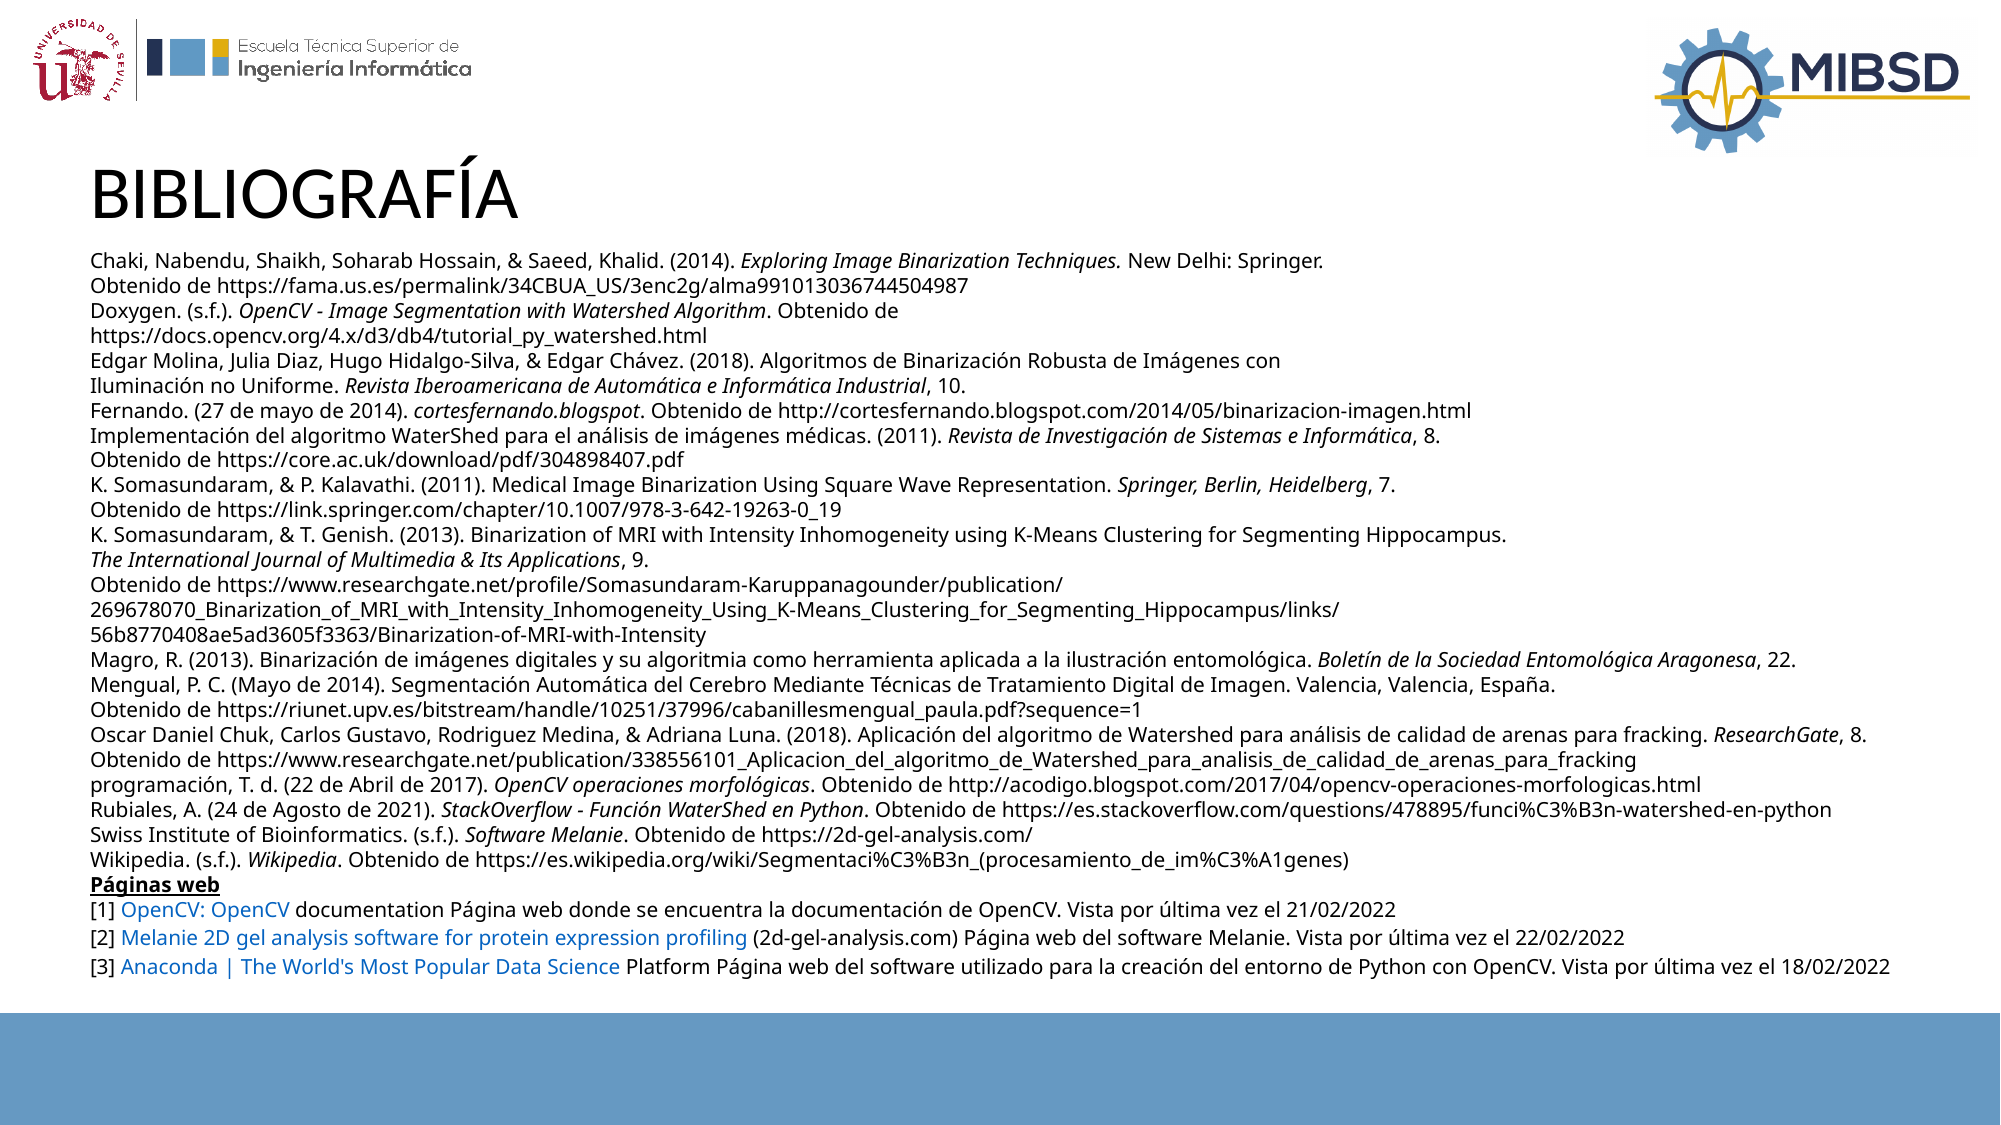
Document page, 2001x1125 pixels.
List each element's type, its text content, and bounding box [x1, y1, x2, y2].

list Chaki, Nabendu, Shaikh, Soharab Hossain, & Saeed, Khalid. (2014). Exploring Image Binarization Techniques. New Delhi: Springer. Obtenido de https://fama.us.es/permalink/34CBUA_US/3enc2g/alma991013036744504987 Doxygen. (s.f.). OpenCV - Image Segmentation with Watershed Algorithm. Obtenido de https://docs.opencv.org/4.x/d3/db4/tutorial_py_watershed.html Edgar Molina, Julia Diaz, Hugo Hidalgo-Silva, & Edgar Chávez. (2018). Algoritmos de Binarización Robusta de Imágenes con Iluminación no Uniforme. Revista Iberoamericana de Automática e Informática Industrial, 10. Fernando. (27 de mayo de 2014). cortesfernando.blogspot. Obtenido de http://cortesfernando.blogspot.com/2014/05/binarizacion-imagen.html Implementación del algoritmo WaterShed para el análisis de imágenes médicas. (2011). Revista de Investigación de Sistemas e Informática, 8. Obtenido de https://core.ac.uk/download/pdf/304898407.pdf K. Somasundaram, & P. Kalavathi. (2011). Medical Image Binarization Using Square Wave Representation. Springer, Berlin, Heidelberg, 7. Obtenido de https://link.springer.com/chapter/10.1007/978-3-642-19263-0_19 K. Somasundaram, & T. Genish. (2013). Binarization of MRI with Intensity Inhomogeneity using K-Means Clustering for Segmenting Hippocampus. The International Journal of Multimedia & Its Applications, 9. Obtenido de https://www.researchgate.net/profile/Somasundaram-Karuppanagounder/publication/ 269678070_Binarization_of_MRI_with_Intensity_Inhomogeneity_Using_K-Means_Clustering_for_Segmenting_Hippocampus/links/ 56b8770408ae5ad3605f3363/Binarization-of-MRI-with-Intensity Magro, R. (2013). Binarización de imágenes digitales y su algoritmia como herramienta aplicada a la ilustración entomológica. Boletín de la Sociedad Entomológica Aragonesa, 22. Mengual, P. C. (Mayo de 2014). Segmentación Automática del Cerebro Mediante Técnicas de Tratamiento Digital de Imagen. Valencia, Valencia, España. Obtenido de https://riunet.upv.es/bitstream/handle/10251/37996/cabanillesmengual_paula.pdf?sequence=1 Oscar Daniel Chuk, Carlos Gustavo, Rodriguez Medina, & Adriana Luna. (2018). Aplicación del algoritmo de Watershed para análisis de calidad de arenas para fracking. ResearchGate, 8. Obtenido de https://www.researchgate.net/publication/338556101_Aplicacion_del_algoritmo_de_Watershed_para_analisis_de_calidad_de_arenas_para_fracking programación, T. d. (22 de Abril de 2017). OpenCV operaciones morfológicas. Obtenido de http://acodigo.blogspot.com/2017/04/opencv-operaciones-morfologicas.html Rubiales, A. (24 de Agosto de 2021). StackOverflow - Función WaterShed en Python. Obtenido de https://es.stackoverflow.com/questions/478895/funci%C3%B3n-watershed-en-python Swiss Institute of Bioinformatics. (s.f.). Software Melanie. Obtenido de https://2d-gel-analysis.com/ Wikipedia. (s.f.). Wikipedia. Obtenido de https://es.wikipedia.org/wiki/Segmentaci%C3%B3n_(procesamiento_de_im%C3%A1genes) Páginas web [1] OpenCV: OpenCV documentation Página web donde se encuentra la documentación de OpenCV. Vista por última vez el 21/02/2022 [2] Melanie 2D gel analysis software for protein expression profiling (2d-gel-analysis.com) Página web del software Melanie. Vista por última vez el 22/02/2022 [3] Anaconda | The World's Most Popular Data Science Platform Página web del software utilizado para la creación del entorno de Python con OpenCV. Vista por última vez el 18/02/2022 [75, 239, 1925, 990]
picture [33, 19, 471, 101]
title BIBLIOGRAFÍA [75, 111, 1659, 239]
picture [1646, 17, 1978, 157]
